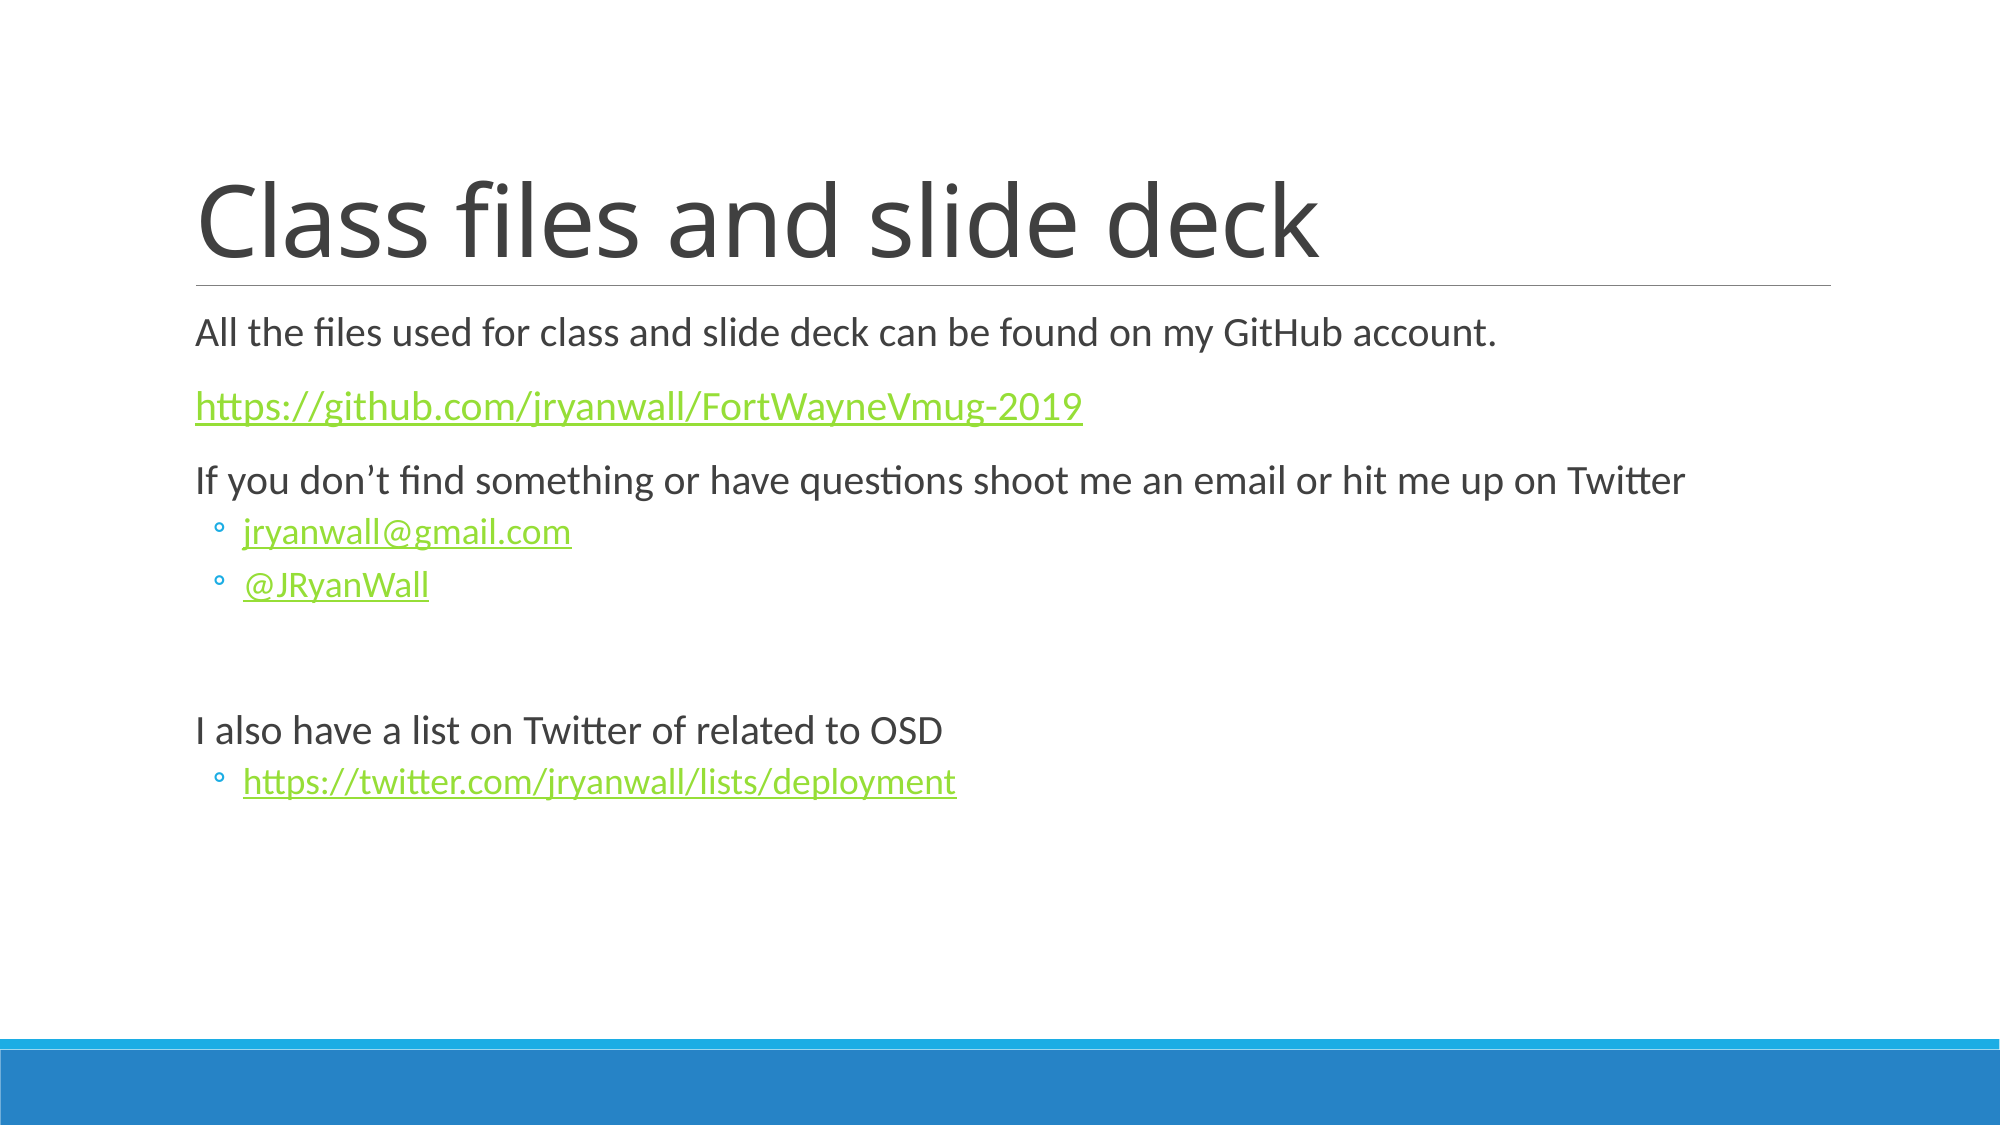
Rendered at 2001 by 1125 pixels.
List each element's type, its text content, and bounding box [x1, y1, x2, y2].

list All the files used for class and slide deck can be found on my GitHub account. https://github.com/jryanwall/FortWayneVmug-2019 If you don’t find something or have questions shoot me an email or hit me up on Twitter jryanwall@gmail.com @JRyanWall I also have a list on Twitter of related to OSD https://twitter.com/jryanwall/lists/deployment [180, 302, 1830, 963]
title Class files and slide deck [180, 47, 1830, 285]
